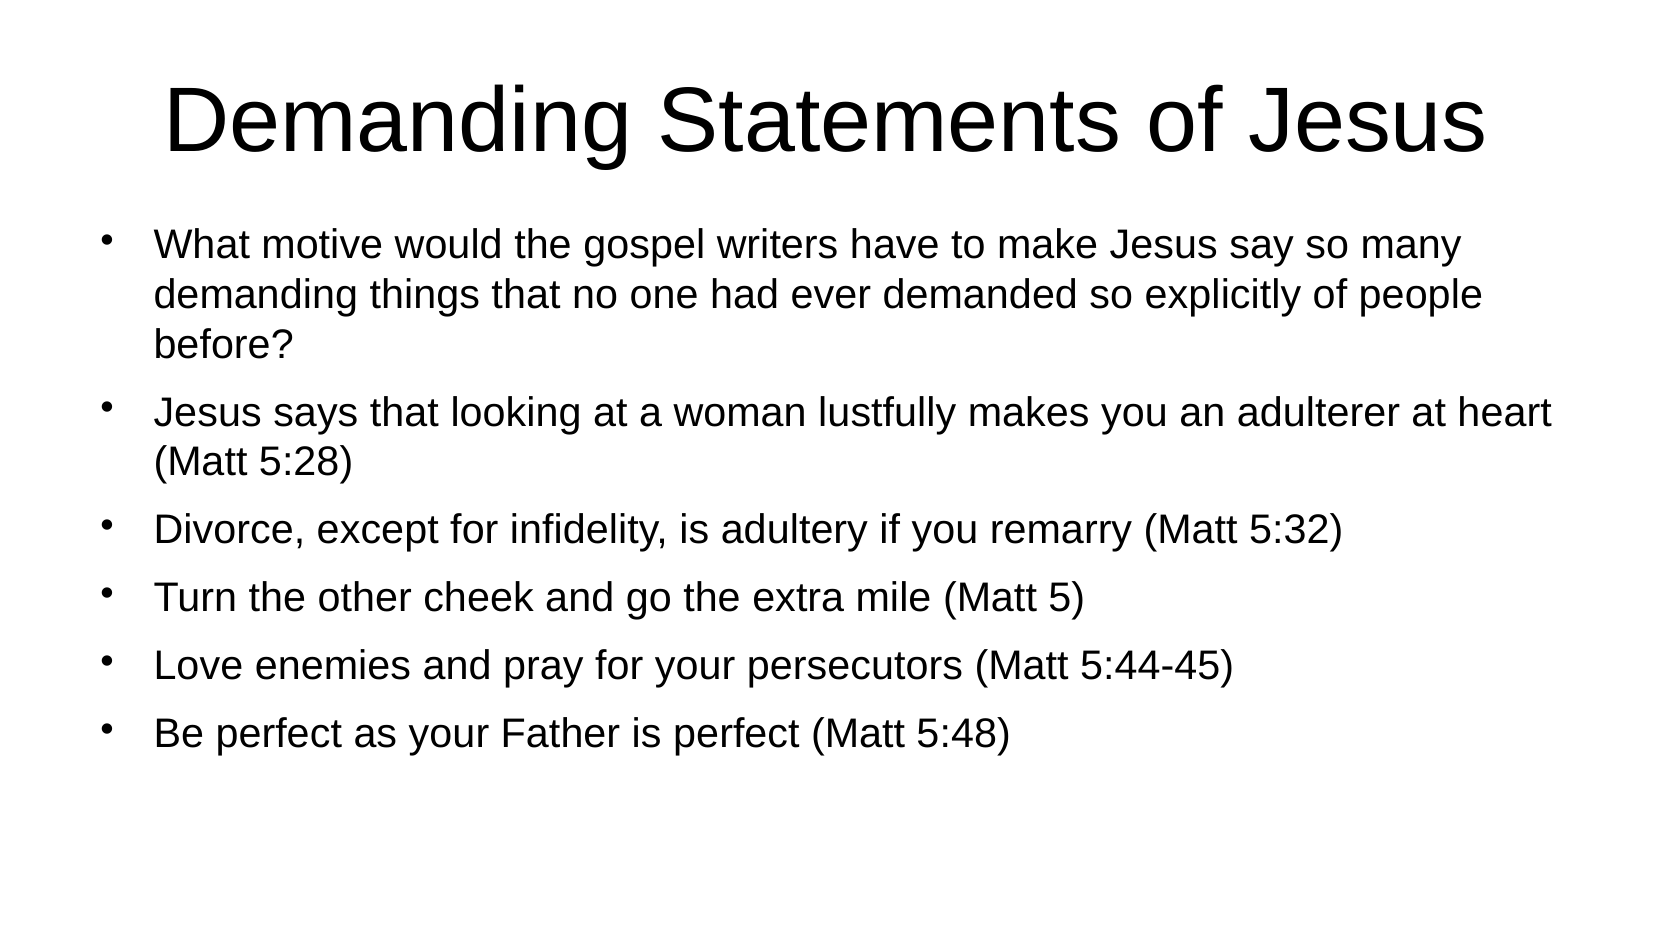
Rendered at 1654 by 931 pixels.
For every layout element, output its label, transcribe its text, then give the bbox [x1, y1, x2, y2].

title Demanding Statements of Jesus [82, 37, 1571, 193]
list What motive would the gospel writers have to make Jesus say so many demanding things that no one had ever demanded so explicitly of people before? Jesus says that looking at a woman lustfully makes you an adulterer at heart (Matt 5:28) Divorce, except for infidelity, is adultery if you remarry (Matt 5:32) Turn the other cheek and go the extra mile (Matt 5) Love enemies and pray for your persecutors (Matt 5:44-45) Be perfect as your Father is perfect (Matt 5:48) [82, 217, 1571, 757]
